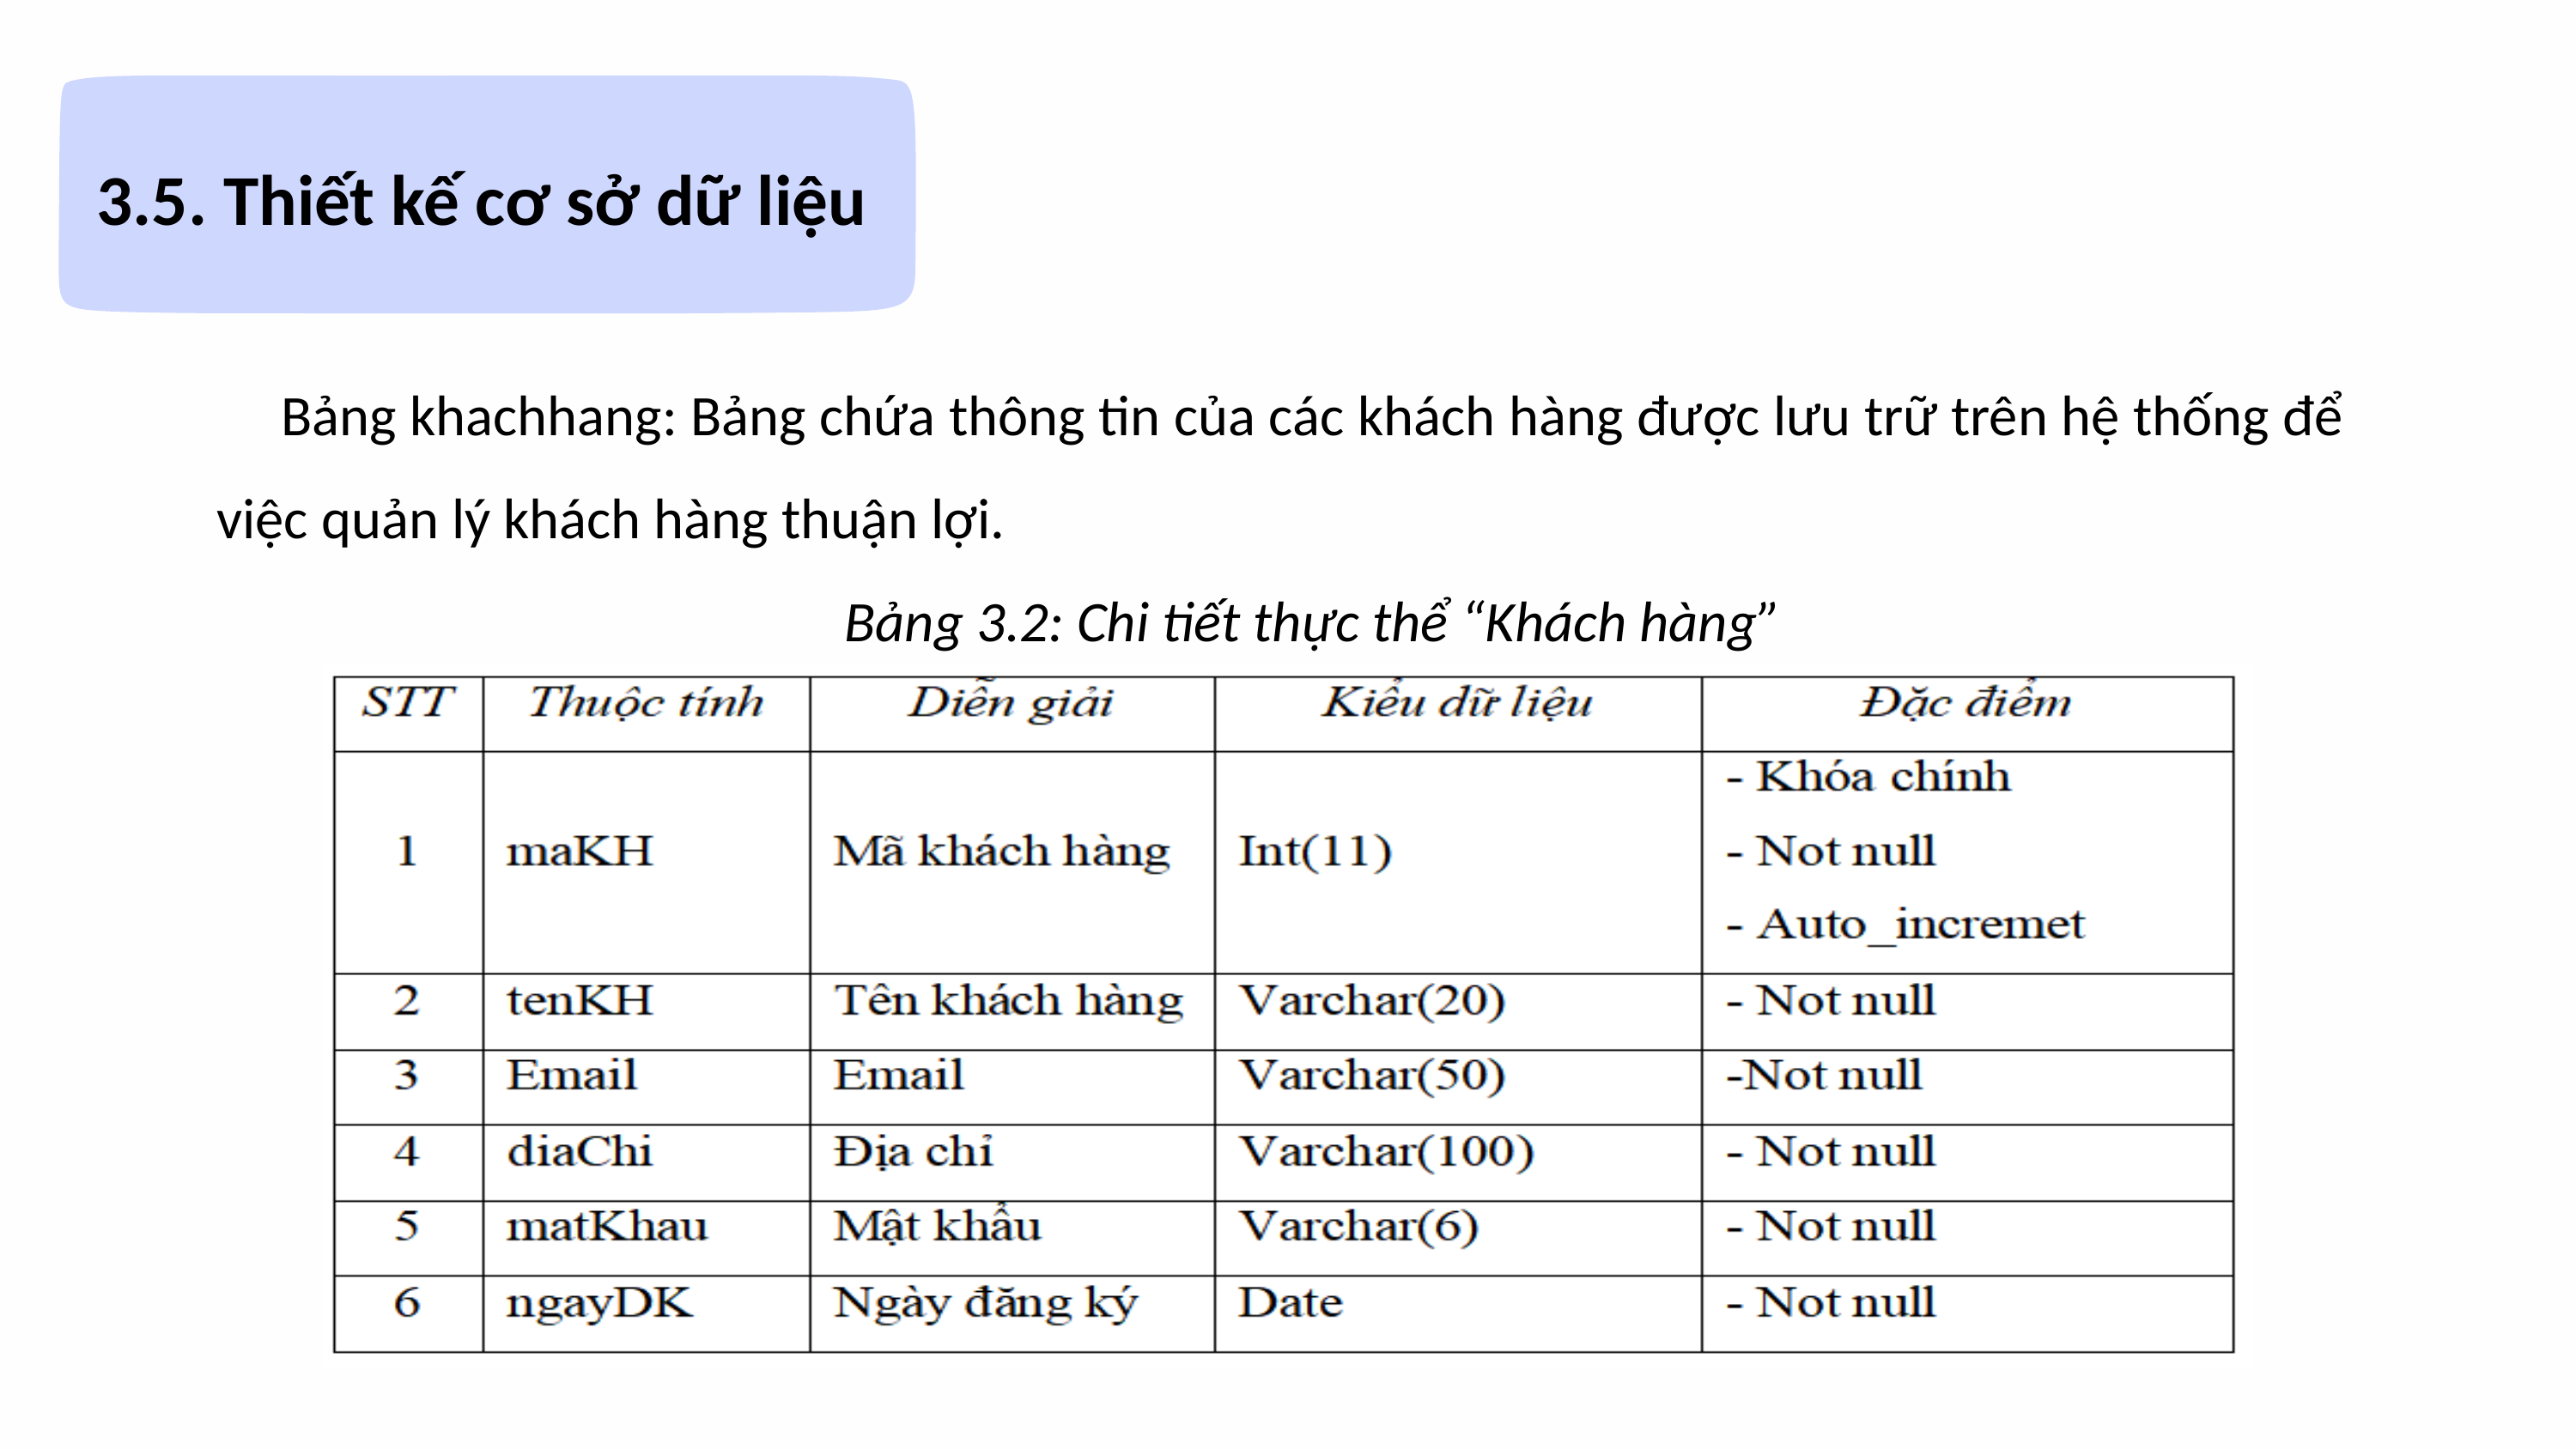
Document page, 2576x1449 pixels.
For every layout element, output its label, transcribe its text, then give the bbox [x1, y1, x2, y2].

picture [322, 662, 2253, 1369]
text_box Bảng khachhang: Bảng chứa thông tin của các khách hàng được lưu trữ trên hệ thống để việc quản lý khách hàng thuận lợi. Bảng 3.2: Chi tiết thực thể “Khách hàng” [204, 337, 2359, 660]
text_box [58, 75, 916, 314]
